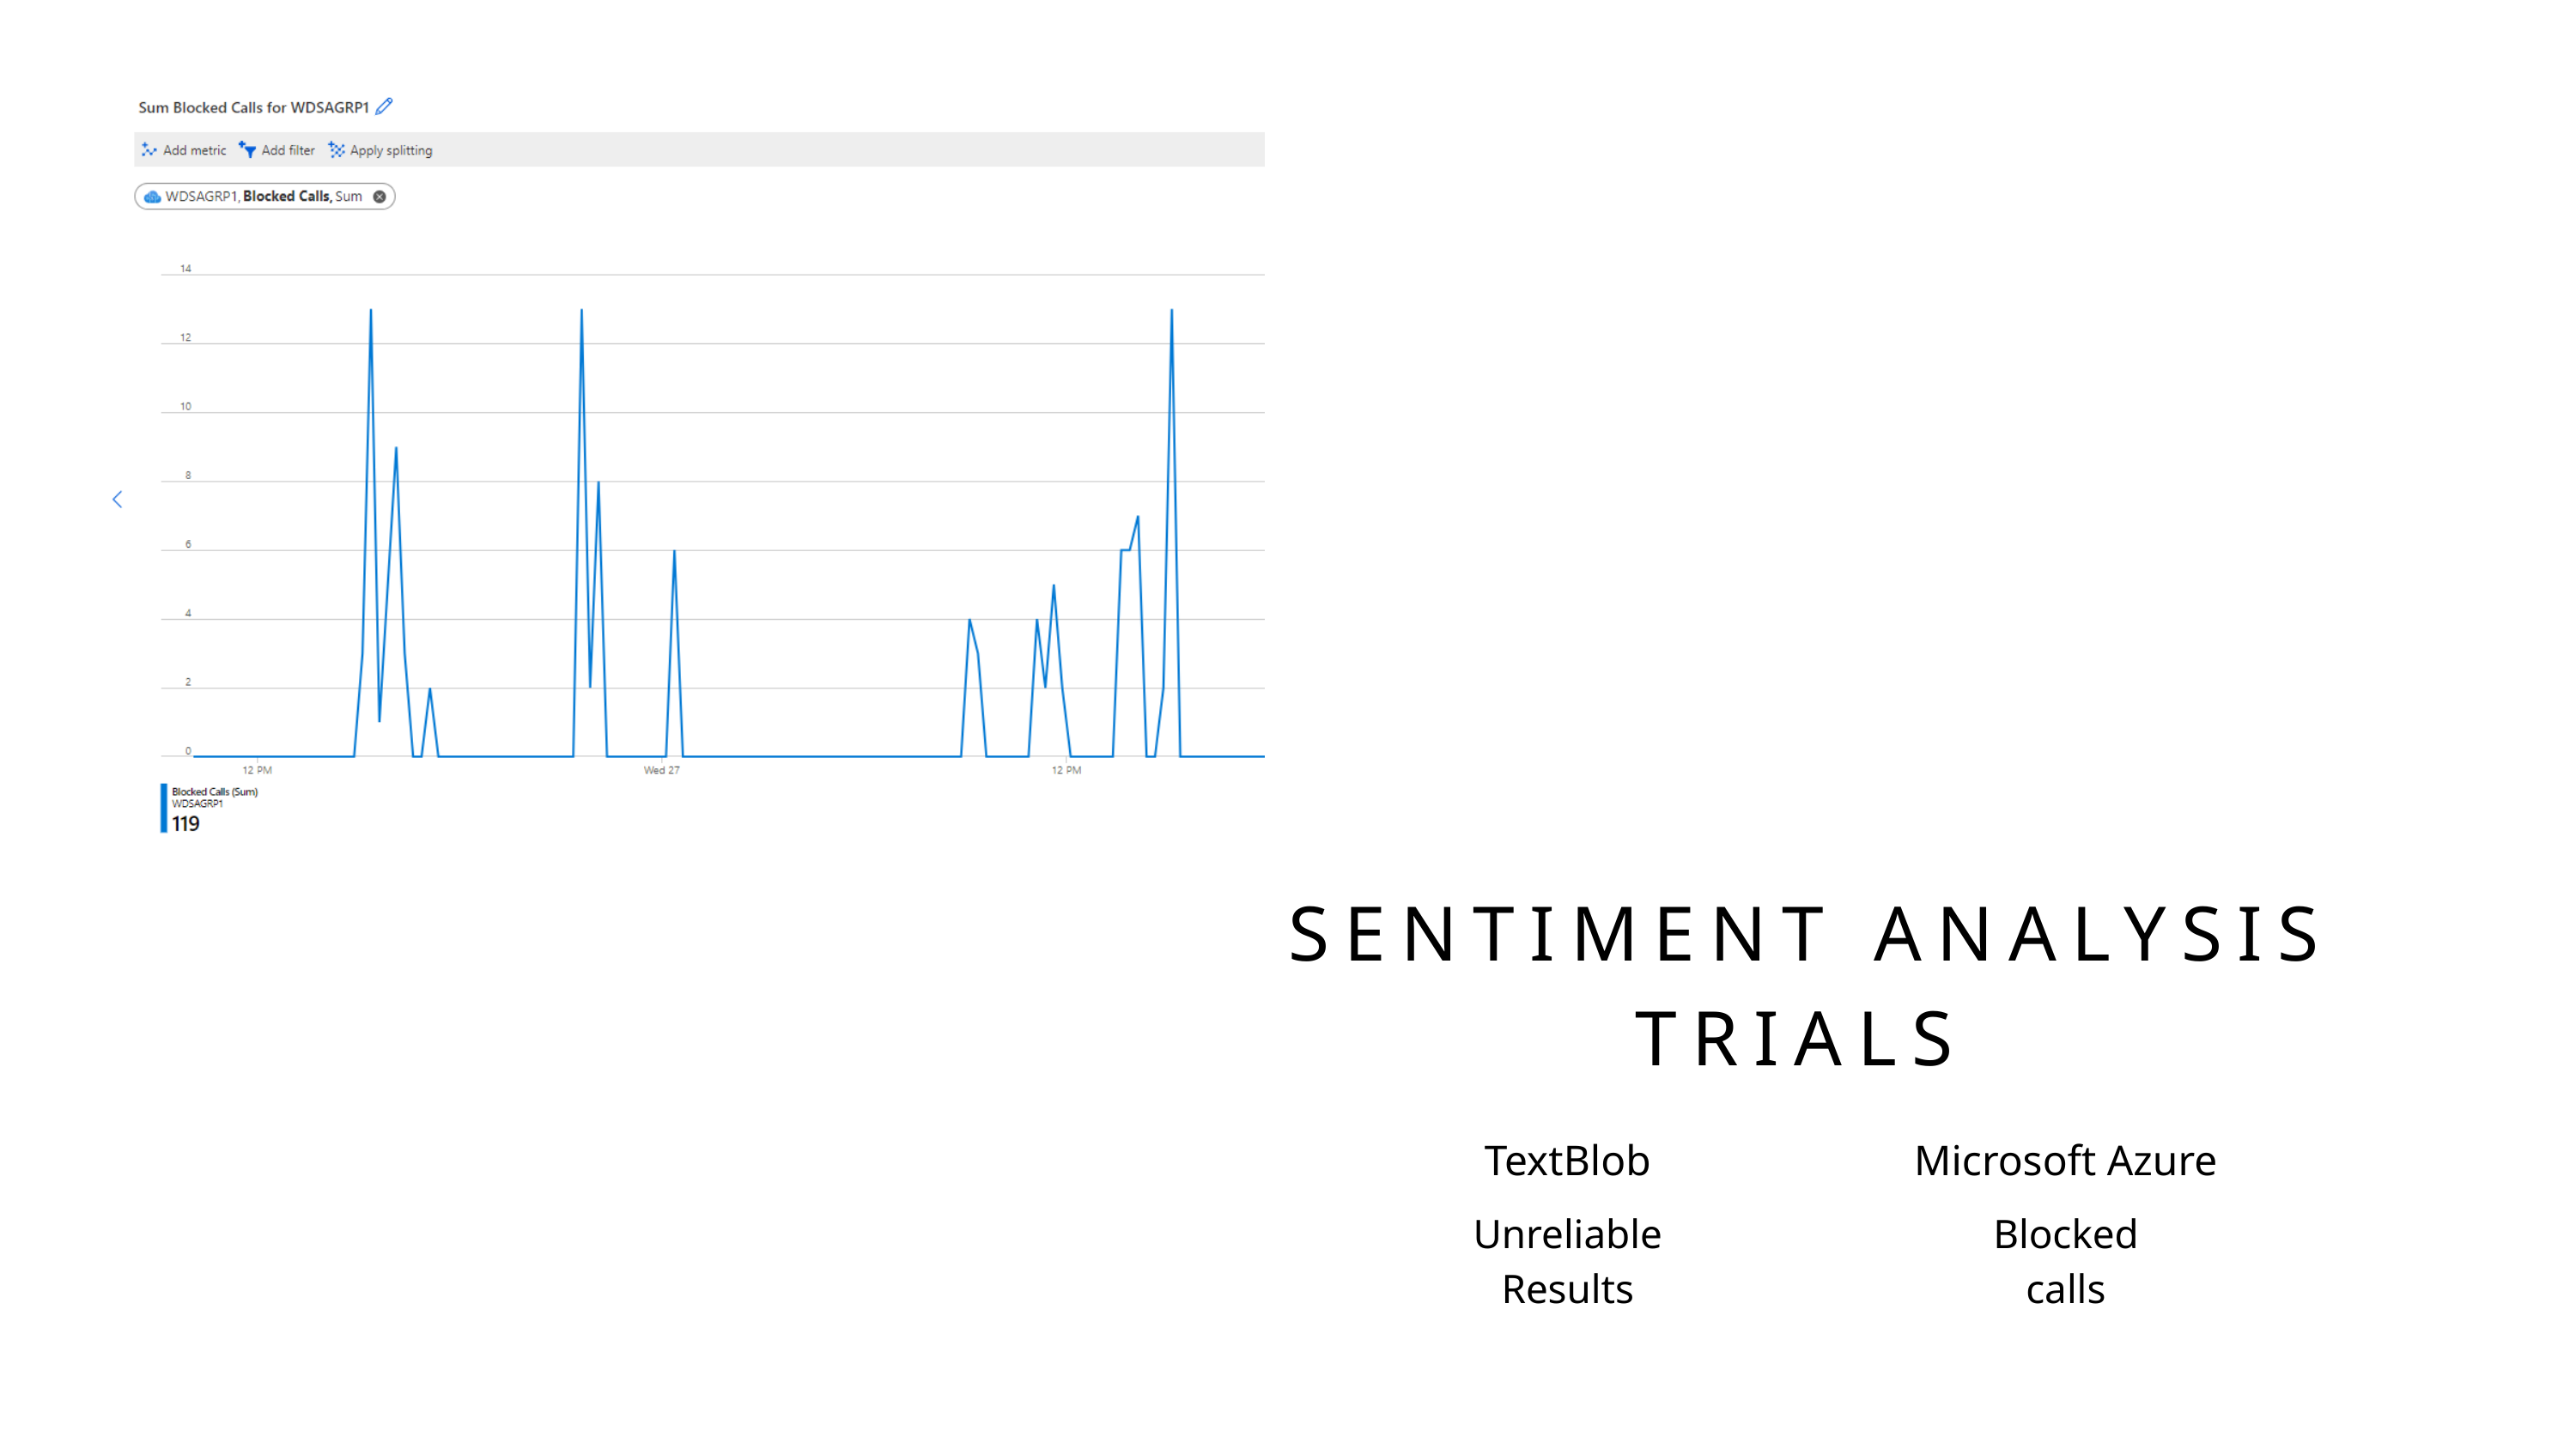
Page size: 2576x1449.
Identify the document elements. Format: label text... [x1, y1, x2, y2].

text_box SENTIMENT ANALYSIS TRIALS [1140, 870, 2483, 1082]
text_box Microsoft Azure [1908, 1126, 2224, 1185]
text_box Blocked calls [1954, 1201, 2178, 1312]
picture [101, 91, 1266, 869]
text_box TextBlob [1479, 1126, 1656, 1185]
text_box Unreliable Results [1410, 1201, 1726, 1312]
